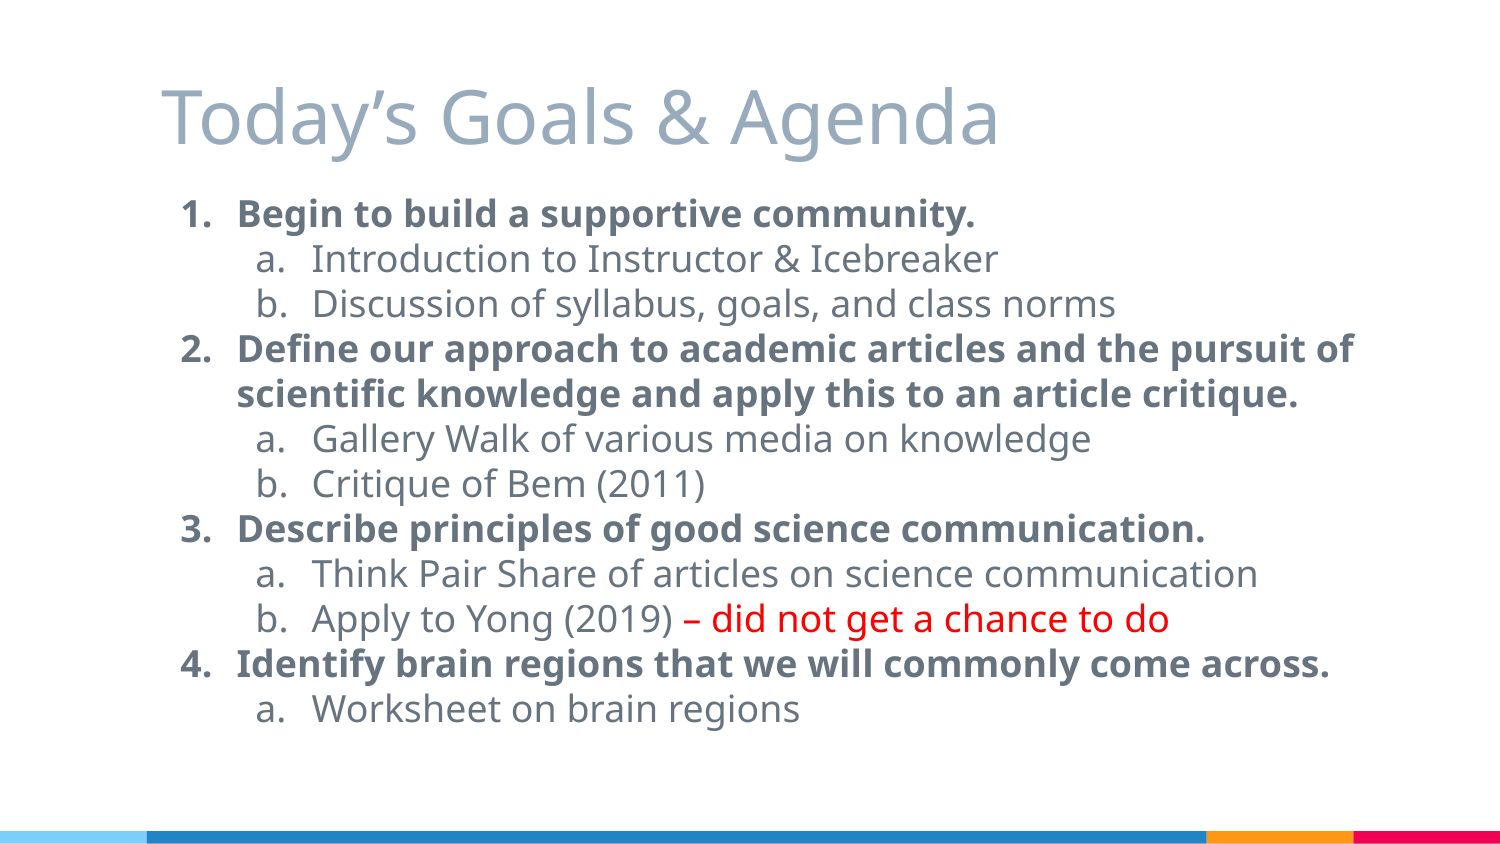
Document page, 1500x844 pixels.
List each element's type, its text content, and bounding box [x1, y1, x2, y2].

list Begin to build a supportive community. Introduction to Instructor & Icebreaker Discussion of syllabus, goals, and class norms Define our approach to academic articles and the pursuit of scientific knowledge and apply this to an article critique. Gallery Walk of various media on knowledge Critique of Bem (2011) Describe principles of good science communication. Think Pair Share of articles on science communication Apply to Yong (2019) – did not get a chance to do Identify brain regions that we will commonly come across. Worksheet on brain regions [146, 175, 1371, 759]
title Today’s Goals & Agenda [146, 33, 1207, 175]
